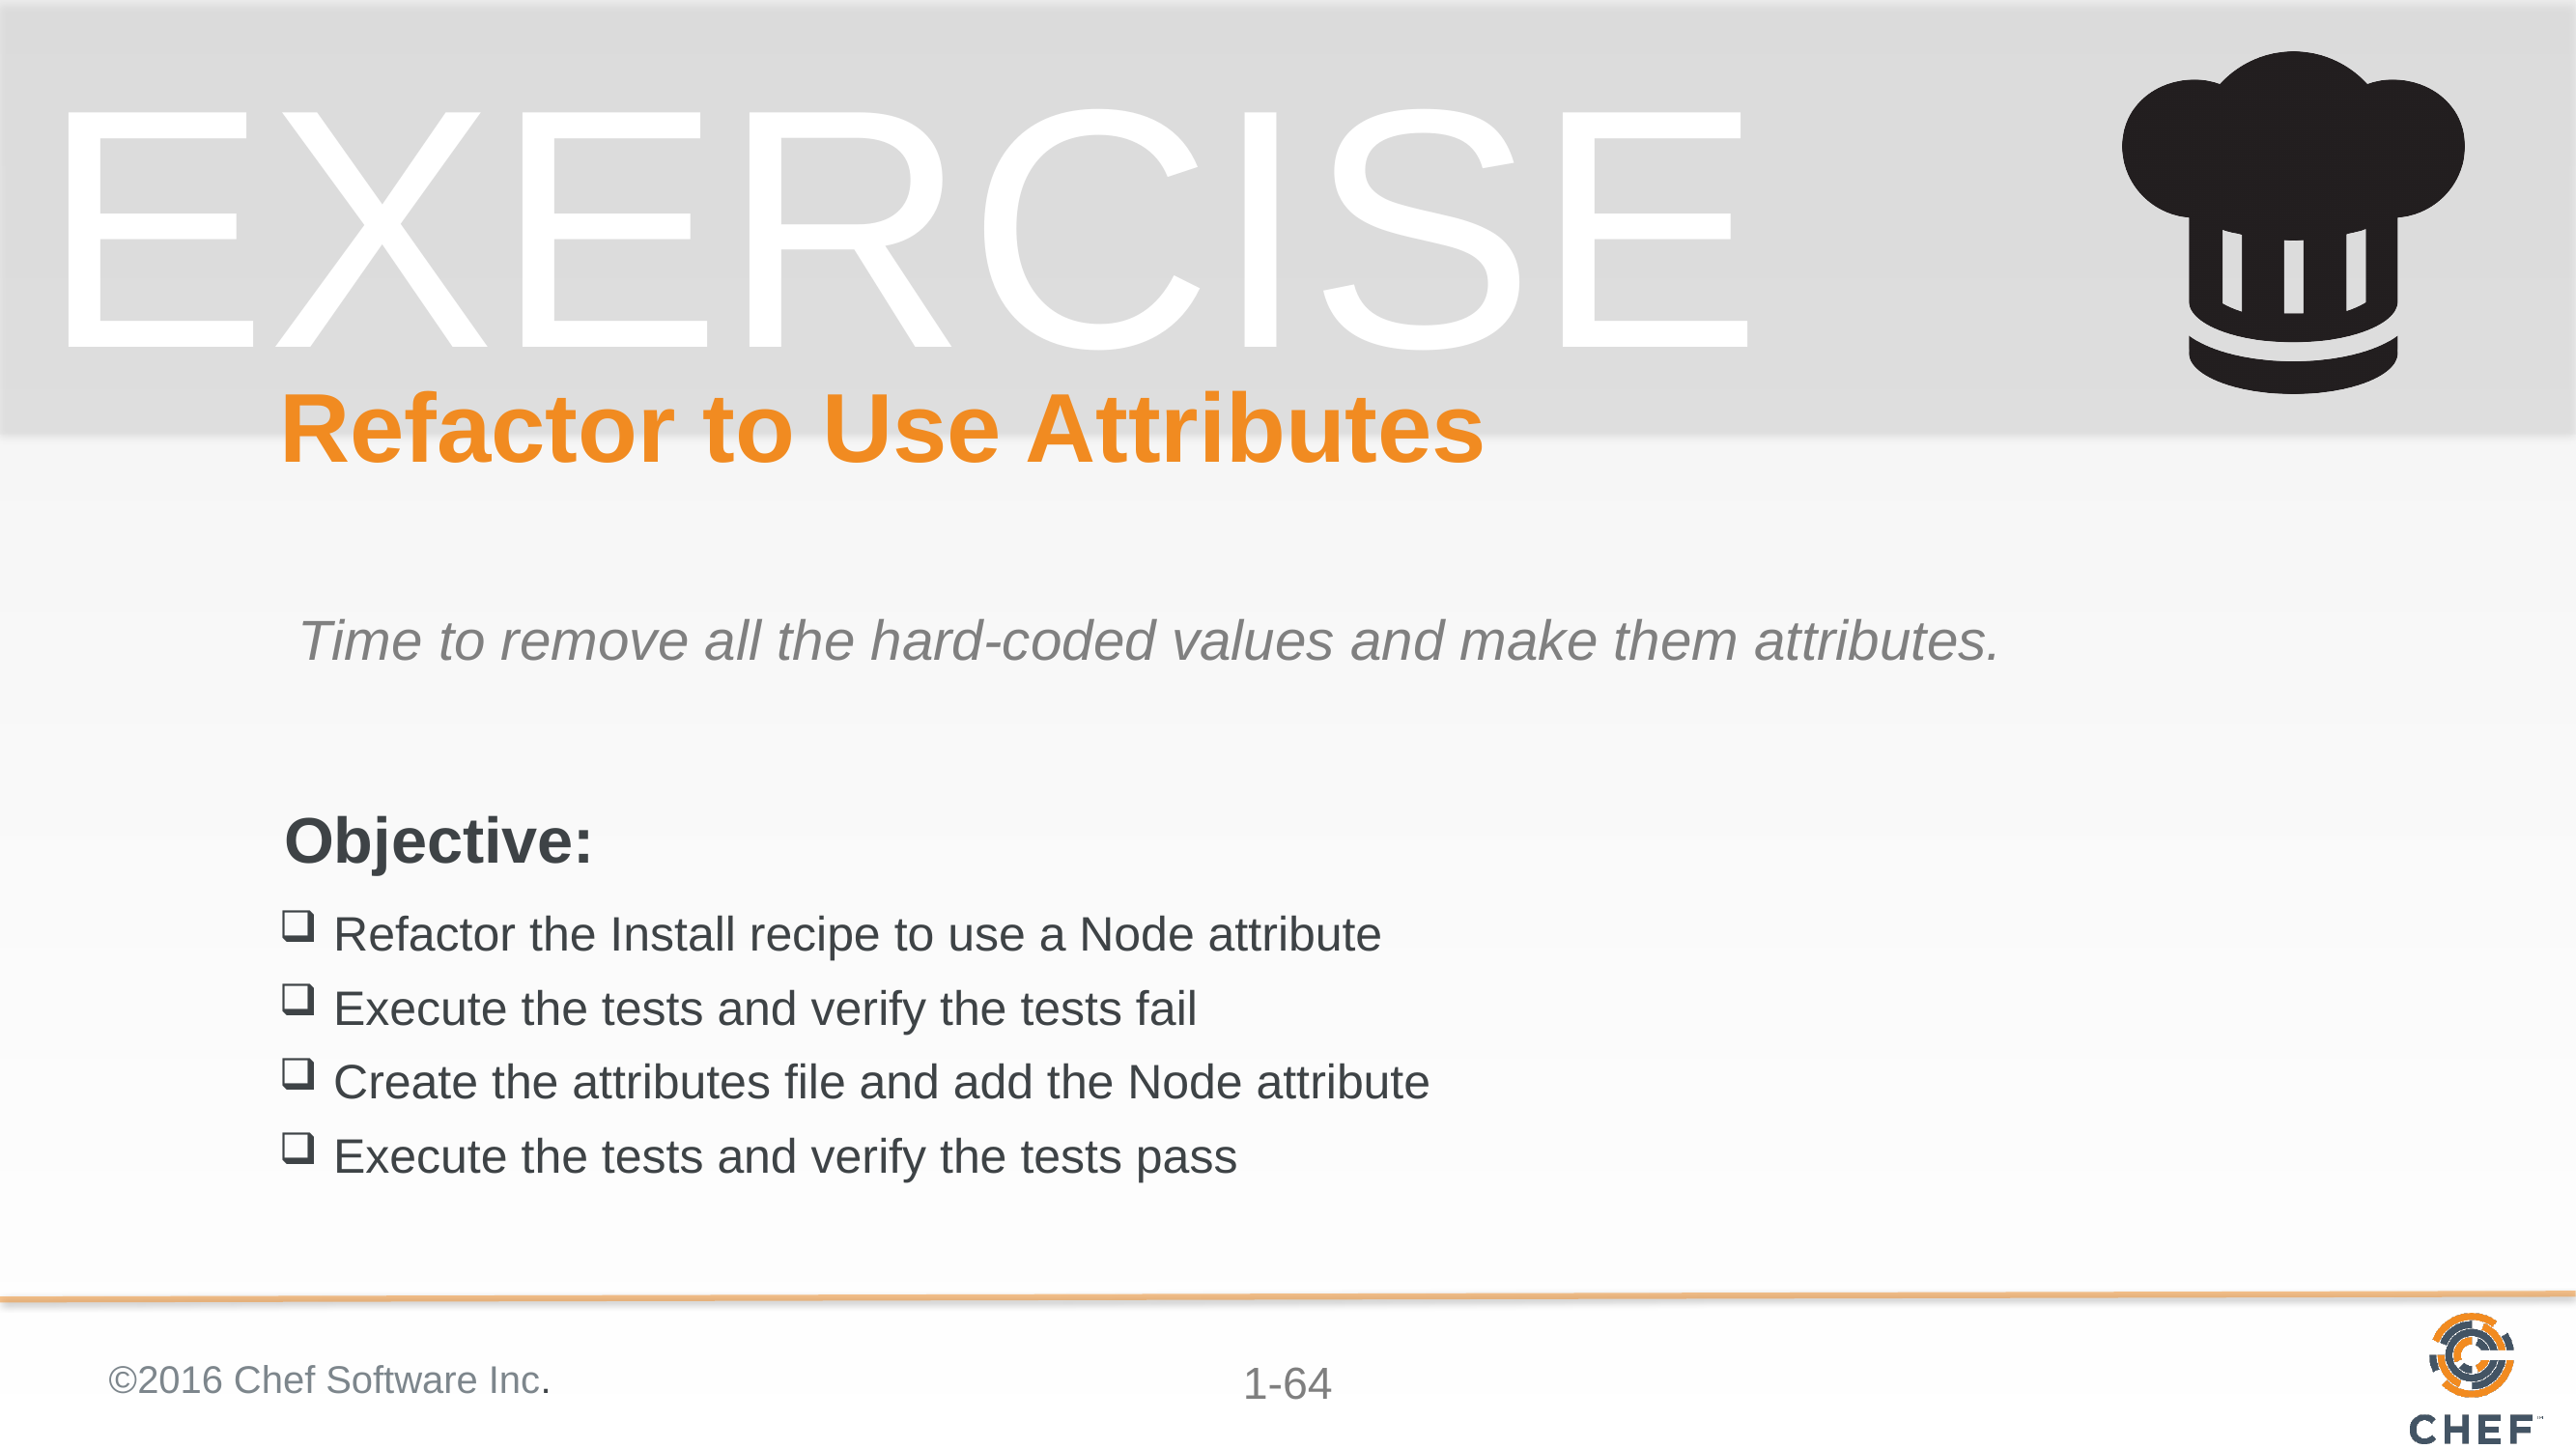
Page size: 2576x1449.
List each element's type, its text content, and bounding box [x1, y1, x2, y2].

list Time to remove all the hard-coded values and make them attributes. [265, 516, 2217, 759]
title Refactor to Use Attributes [265, 363, 2217, 498]
picture [2122, 51, 2465, 399]
picture [2399, 1297, 2551, 1449]
list Refactor the Install recipe to use a Node attribute Execute the tests and verify the tests fail Create the attributes file and add the Node attribute Execute the tests and verify the tests pass [265, 895, 2217, 1284]
